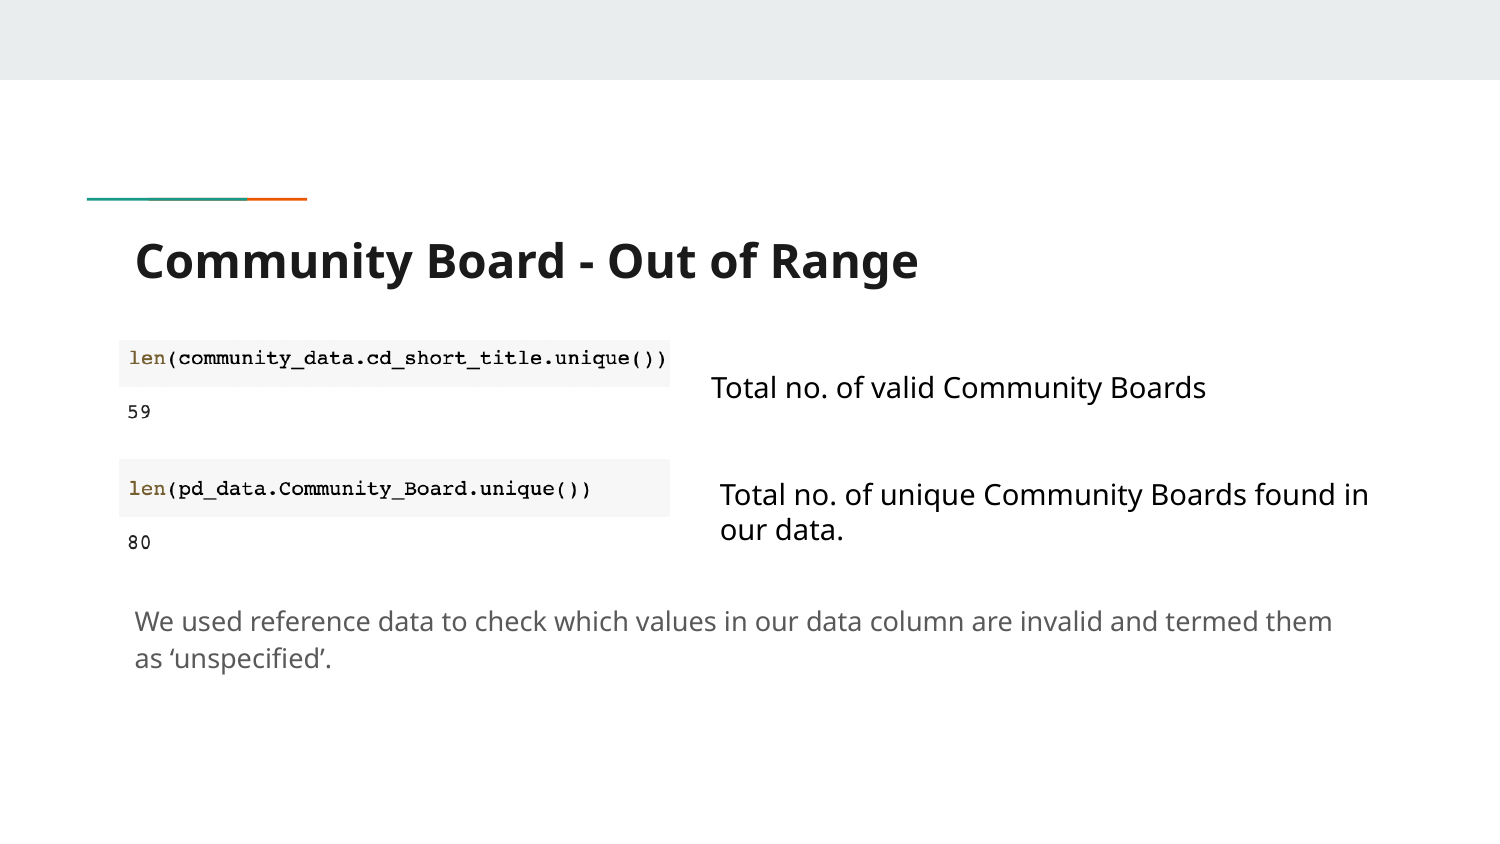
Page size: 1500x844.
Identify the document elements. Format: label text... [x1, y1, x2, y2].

picture [119, 340, 671, 566]
text_box Total no. of valid Community Boards [696, 354, 1400, 420]
text_box Total no. of unique Community Boards found in our data. [704, 461, 1432, 562]
list We used reference data to check which values in our data column are invalid and termed them as ‘unspecified’. [119, 341, 1381, 712]
title Community Board - Out of Range [119, 216, 1381, 305]
